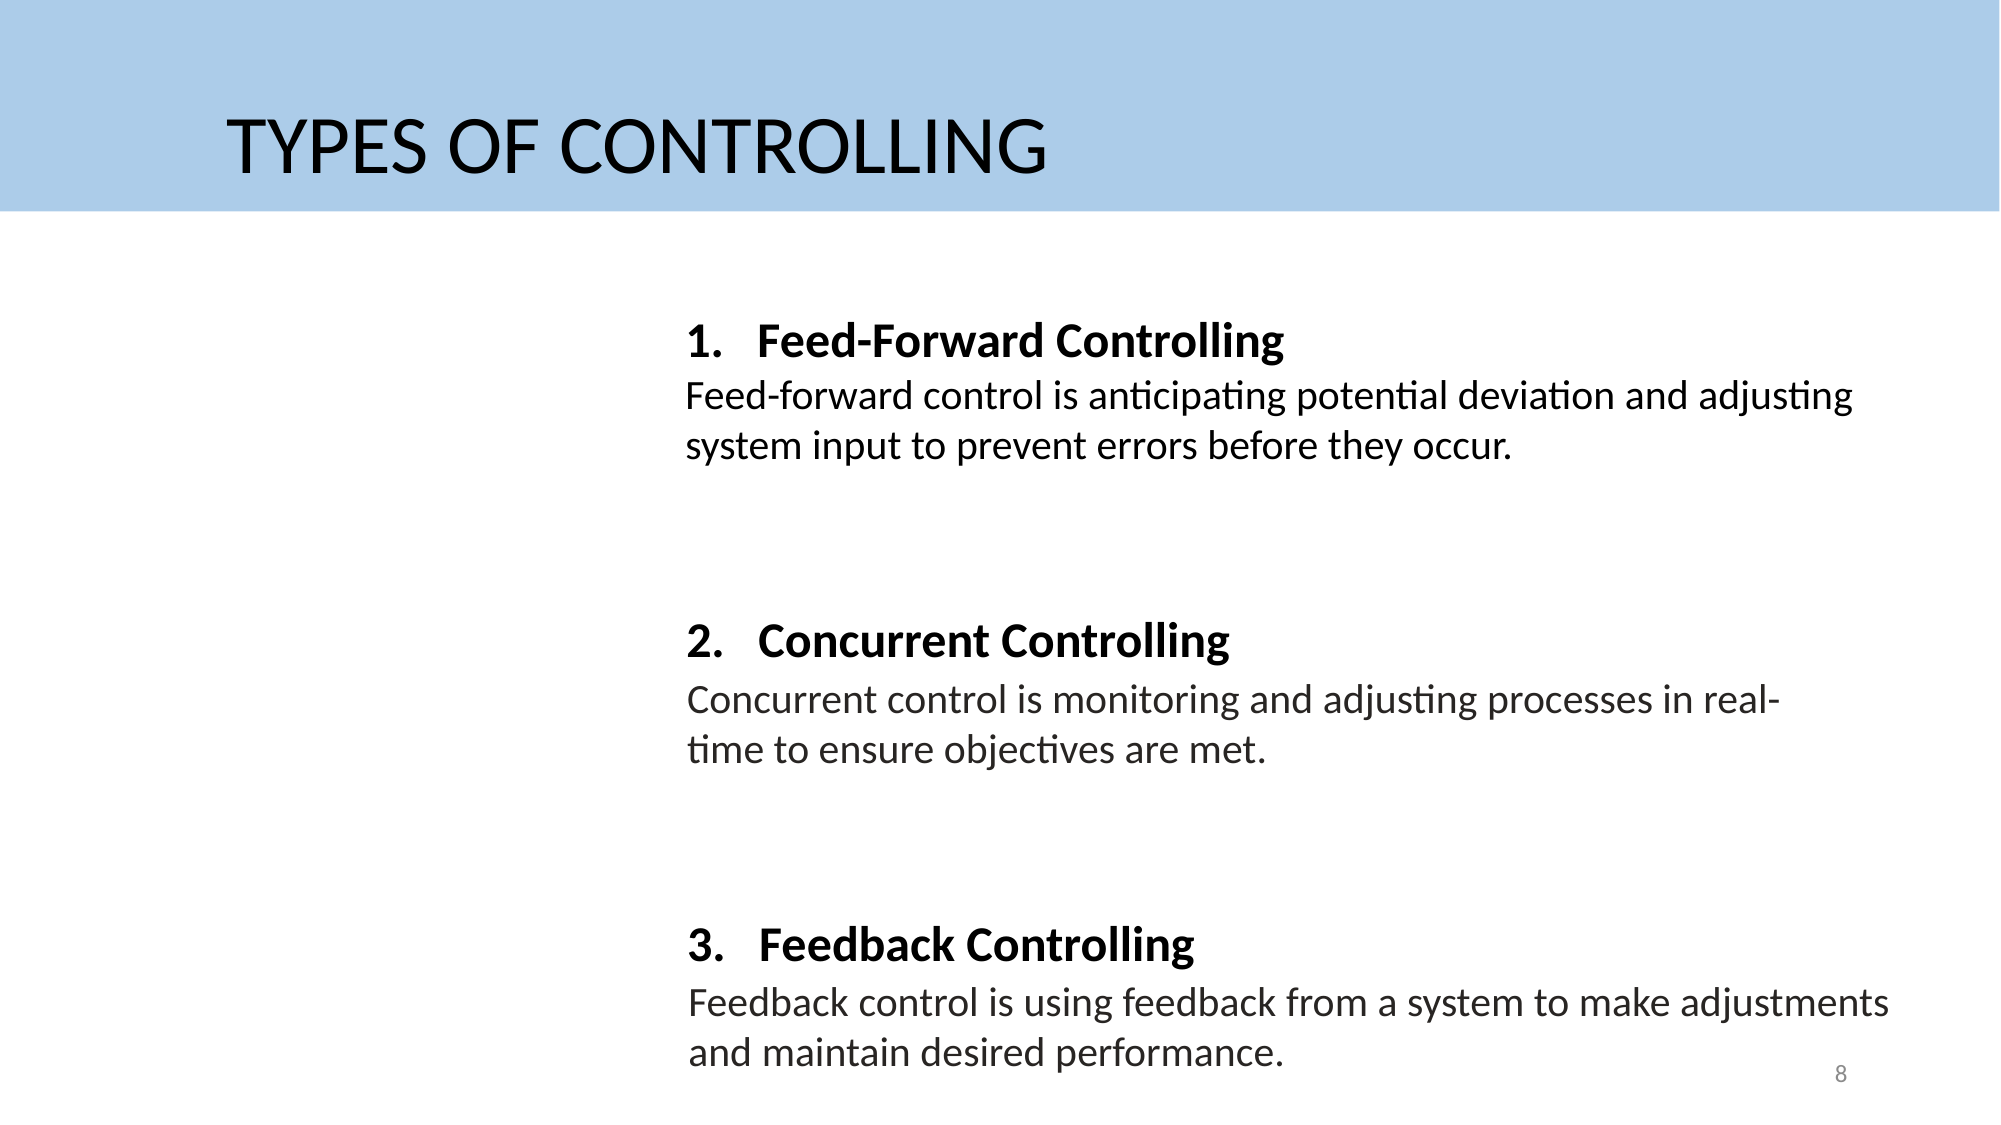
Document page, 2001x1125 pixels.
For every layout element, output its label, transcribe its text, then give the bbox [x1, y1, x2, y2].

text_box 3. Feedback Controlling [672, 903, 1674, 979]
text_box 1. Feed-Forward Controlling [670, 300, 1850, 360]
text_box TYPES OF CONTROLLING [211, 82, 1434, 198]
text_box Feedback control is using feedback from a system to make adjustments and maintain desired performance. [673, 967, 1915, 1083]
text_box Feed-forward control is anticipating potential deviation and adjusting system input to prevent errors before they occur. [670, 360, 1877, 476]
text_box [0, 0, 2000, 212]
slide_number 8 [1412, 1042, 1863, 1103]
text_box 2. Concurrent Controlling [671, 600, 1851, 676]
text_box Concurrent control is monitoring and adjusting processes in real-time to ensure objectives are met. [672, 664, 1863, 779]
